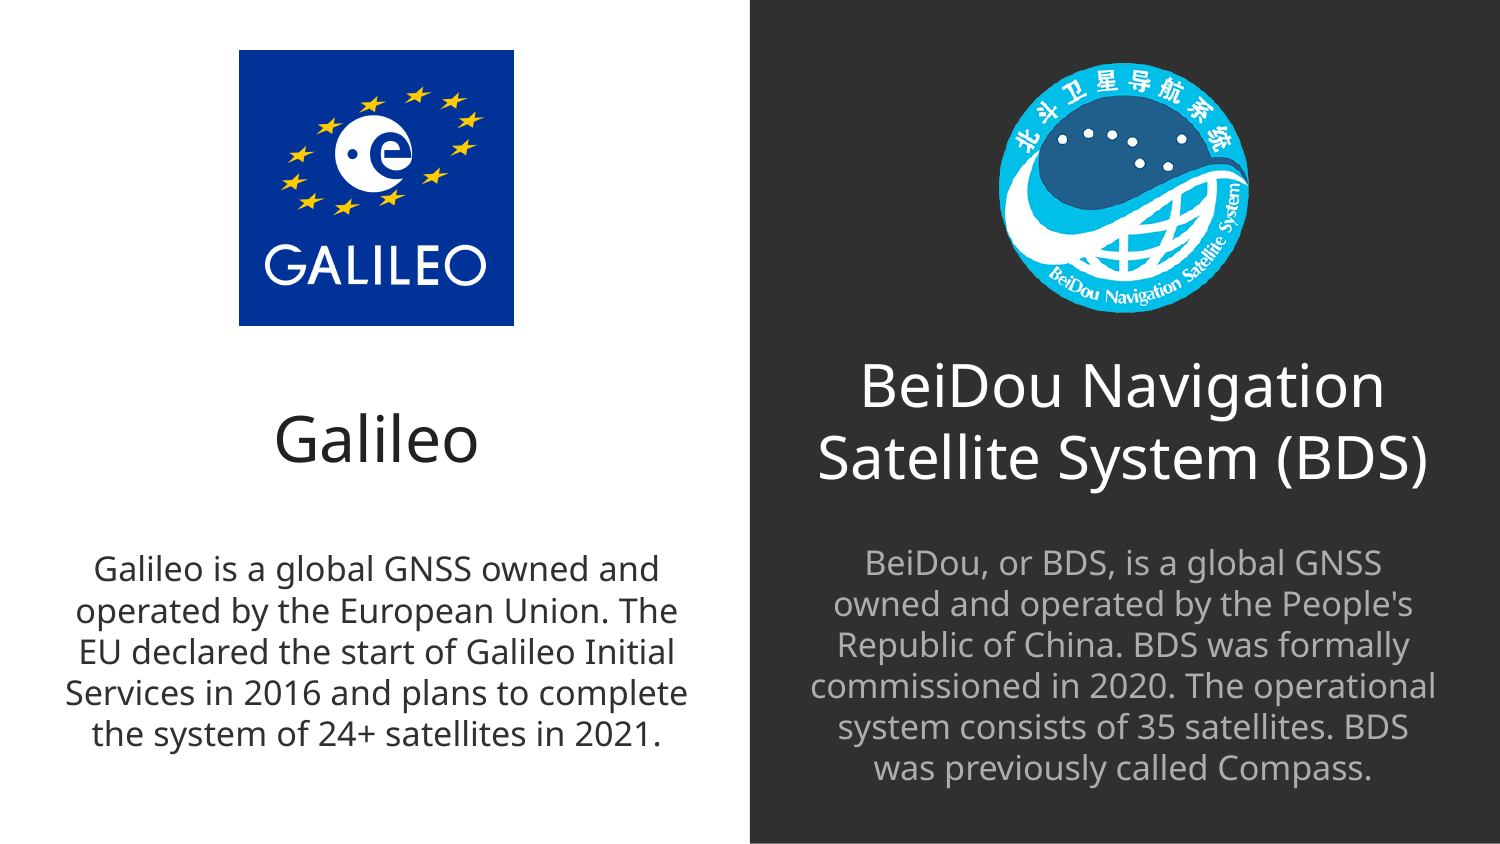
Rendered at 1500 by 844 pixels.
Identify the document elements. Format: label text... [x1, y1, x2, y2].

title Galileo [45, 347, 709, 527]
picture [239, 50, 515, 327]
subtitle Galileo is a global GNSS owned and operated by the European Union. The EU declared the start of Galileo Initial Services in 2016 and plans to complete the system of 24+ satellites in 2021. [45, 532, 709, 807]
title BeiDou Navigation Satellite System (BDS) [791, 312, 1455, 526]
subtitle BeiDou, or BDS, is a global GNSS owned and operated by the People's Republic of China. BDS was formally commissioned in 2020. The operational system consists of 35 satellites. BDS was previously called Compass. [791, 526, 1455, 807]
picture [985, 50, 1261, 325]
